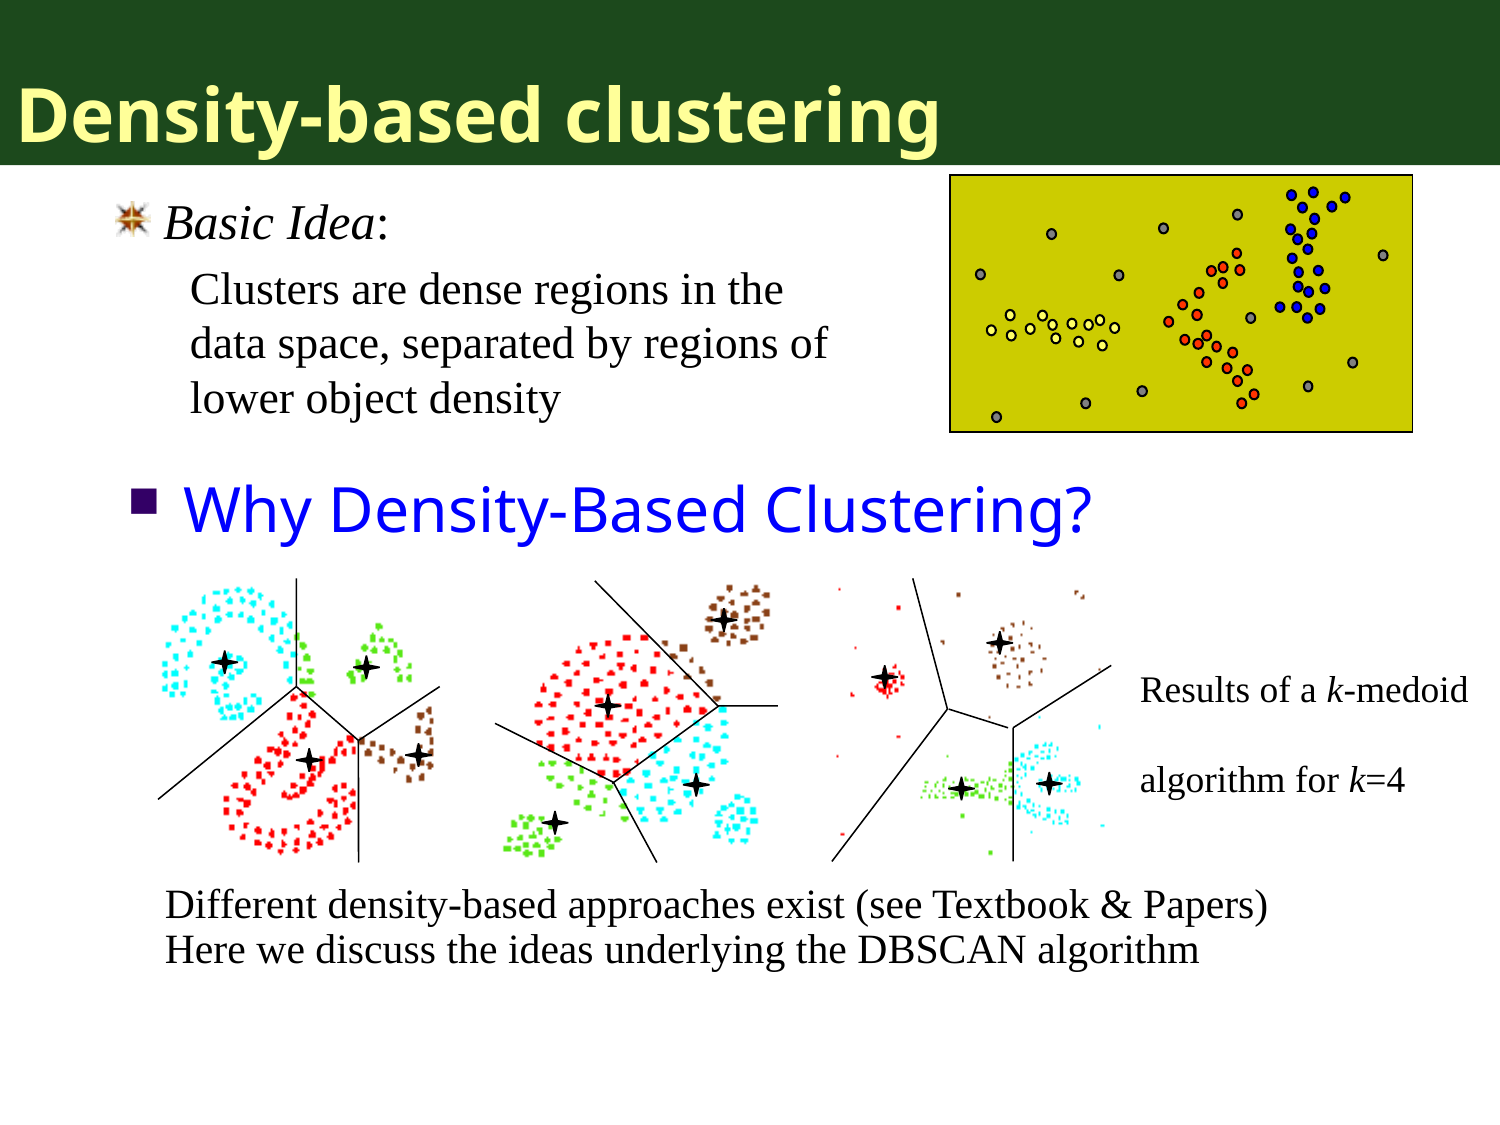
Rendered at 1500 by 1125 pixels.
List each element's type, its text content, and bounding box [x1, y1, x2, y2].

text_box Different density-based approaches exist (see Textbook & Papers) Here we discuss the ideas underlying the DBSCAN algorithm [150, 874, 1325, 980]
title Density-based clustering [0, 0, 1500, 166]
text_box Basic Idea: Clusters are dense regions in the data space, separated by regions of lower object density [100, 181, 876, 431]
list Why Density-Based Clustering? [112, 462, 1388, 532]
picture [115, 201, 151, 237]
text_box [157, 578, 1488, 863]
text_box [949, 174, 1413, 432]
